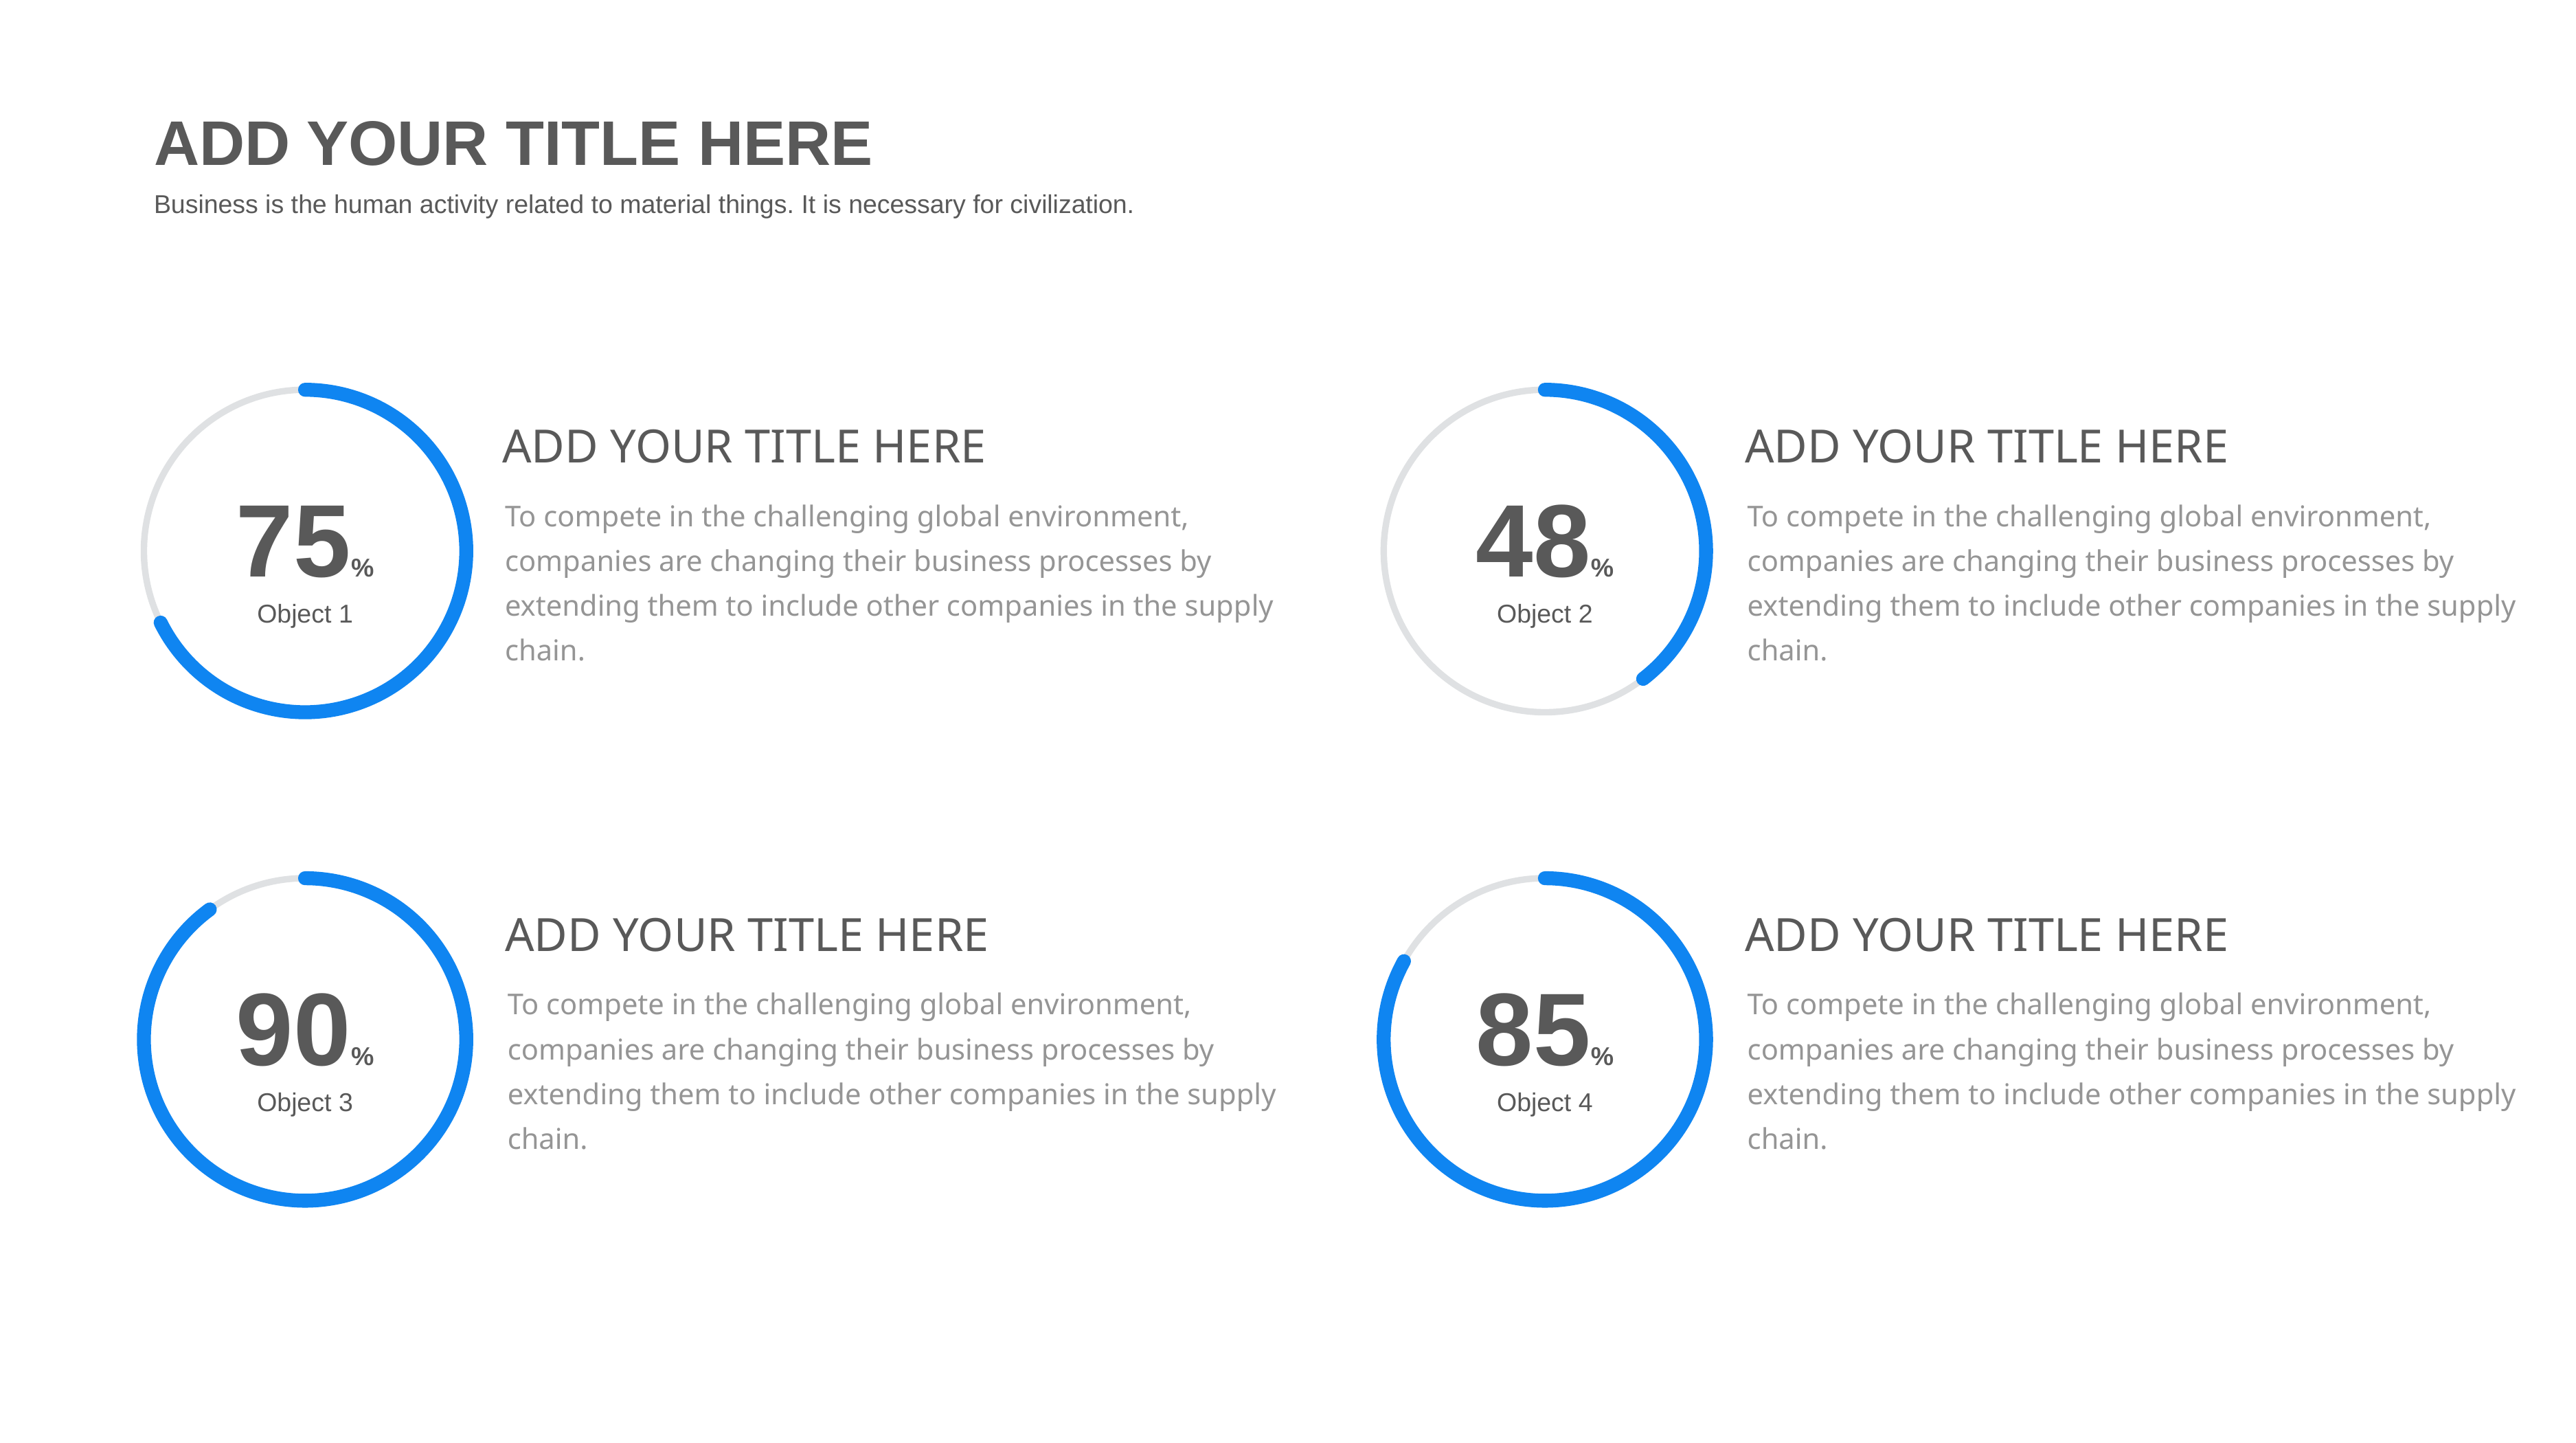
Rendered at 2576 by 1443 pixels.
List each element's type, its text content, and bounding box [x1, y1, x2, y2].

text_box ADD YOUR TITLE HERE [497, 877, 1291, 970]
text_box ADD YOUR TITLE HERE [144, 59, 1121, 166]
text_box Business is the human activity related to material things. It is necessary for civilization. [144, 166, 1257, 223]
text_box 75% Object 1 [144, 390, 305, 623]
text_box [160, 390, 466, 713]
text_box To compete in the challenging global environment, companies are changing their business processes by extending them to include other companies in the supply chain. [497, 970, 1291, 1160]
text_box [144, 878, 466, 1201]
text_box ADD YOUR TITLE HERE [1737, 877, 2531, 970]
text_box To compete in the challenging global environment, companies are changing their business processes by extending them to include other companies in the supply chain. [495, 482, 1288, 672]
text_box [1383, 878, 1706, 1201]
text_box 90% Object 3 [210, 878, 305, 1038]
text_box 85% Object 4 [1404, 878, 1544, 1038]
text_box 48% Object 2 [1383, 390, 1643, 713]
text_box ADD YOUR TITLE HERE [1737, 390, 2531, 482]
text_box To compete in the challenging global environment, companies are changing their business processes by extending them to include other companies in the supply chain. [1737, 970, 2531, 1160]
text_box ADD YOUR TITLE HERE [495, 390, 1288, 482]
text_box To compete in the challenging global environment, companies are changing their business processes by extending them to include other companies in the supply chain. [1737, 482, 2531, 672]
text_box [1544, 390, 1706, 679]
